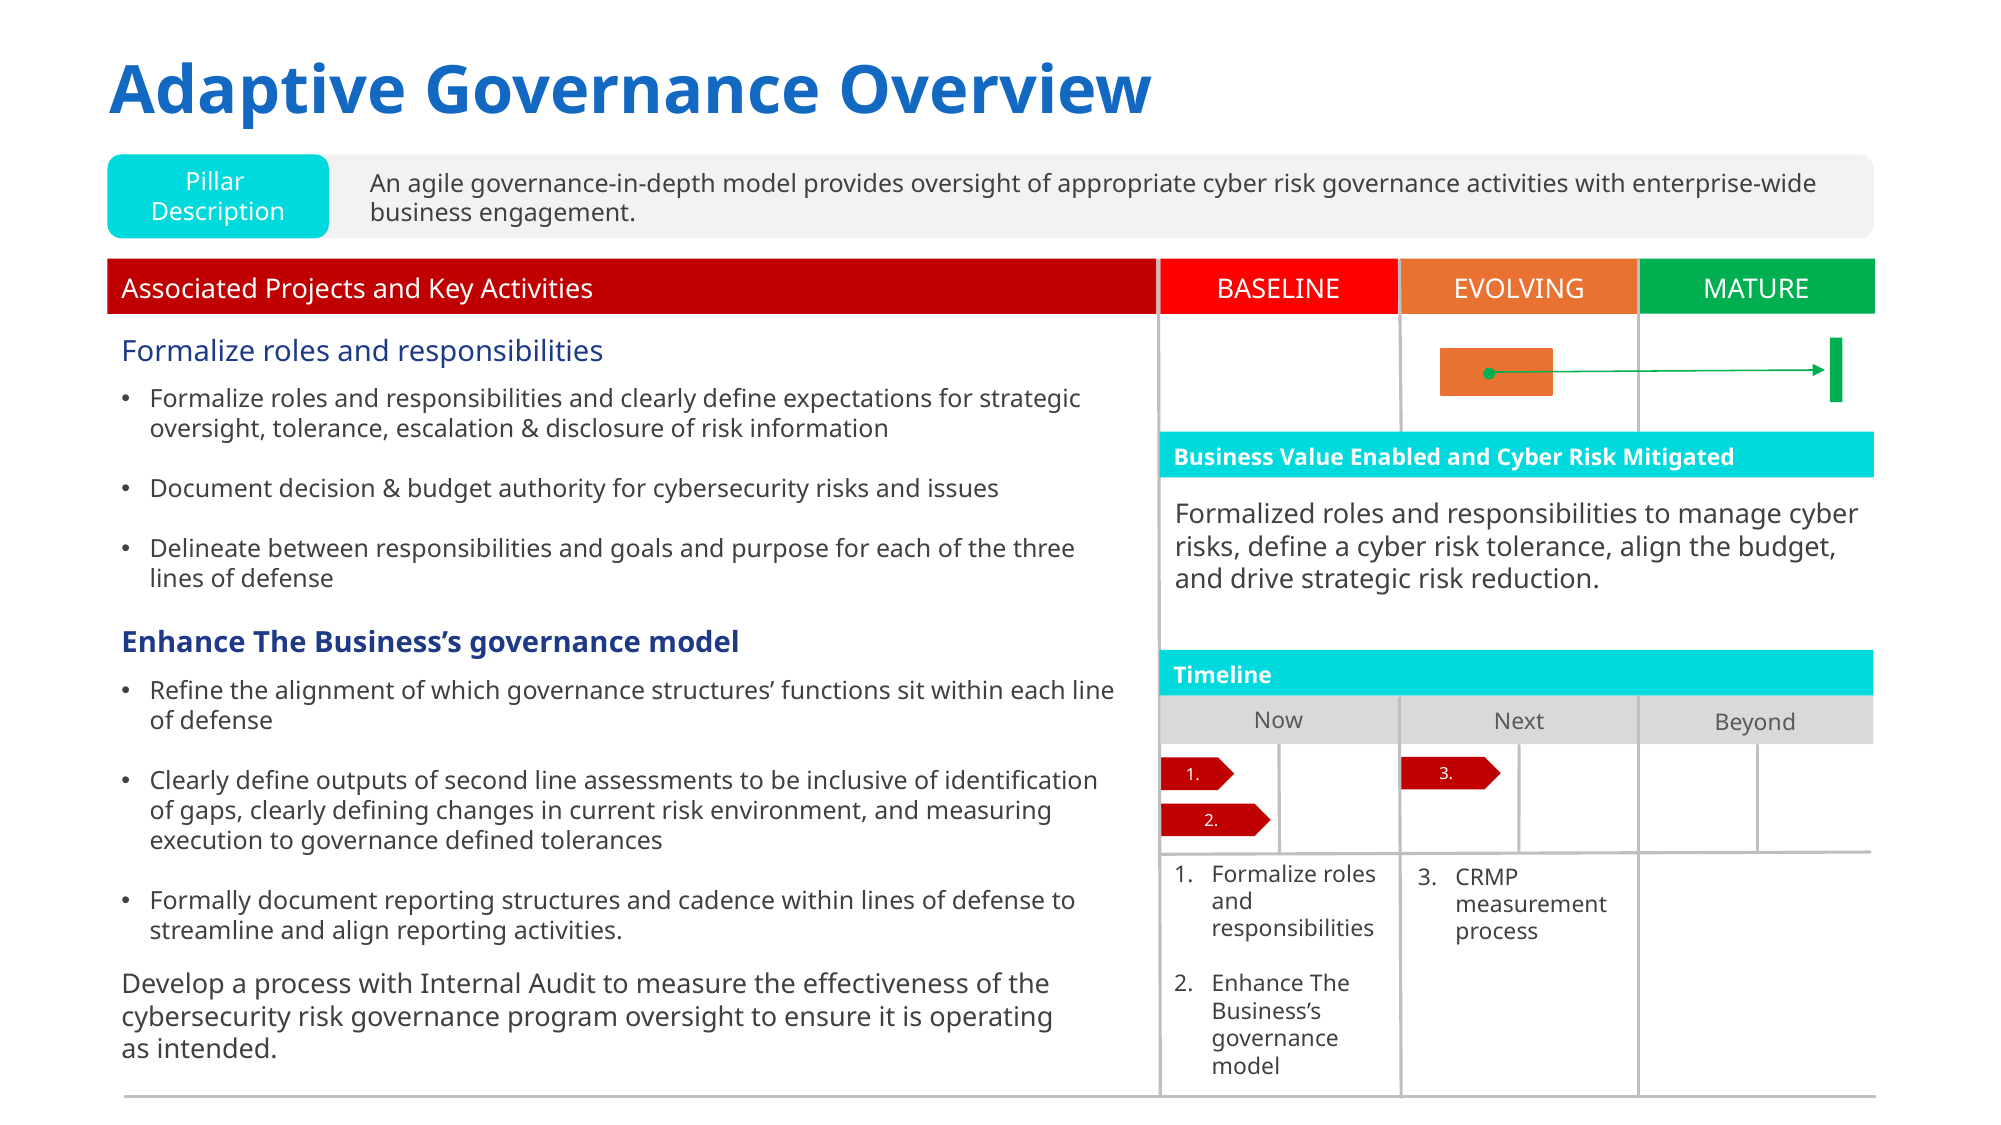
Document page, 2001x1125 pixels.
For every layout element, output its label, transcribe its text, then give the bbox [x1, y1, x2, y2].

text_box [1168, 430, 1875, 479]
text_box EVOLVING [1407, 264, 1634, 312]
text_box [1168, 649, 1875, 694]
text_box CRMP measurement process [1409, 867, 1631, 952]
text_box Pillar Description [107, 158, 329, 233]
text_box [108, 233, 328, 240]
text_box Beyond [1643, 699, 1874, 743]
text_box MATURE [1644, 264, 1875, 312]
text_box [1398, 257, 1636, 264]
text_box [110, 153, 327, 158]
text_box [106, 257, 1158, 315]
text_box [1440, 348, 1553, 396]
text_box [1159, 851, 1871, 855]
text_box 1. [1168, 756, 1236, 792]
text_box Next [1406, 699, 1635, 742]
text_box Associated Projects and Key Activities [106, 263, 1139, 311]
text_box [1636, 694, 1875, 745]
text_box [1636, 257, 1876, 315]
text_box Business Value Enabled and Cyber Risk Mitigated [1168, 435, 1847, 478]
text_box Now [1168, 698, 1394, 741]
text_box Timeline [1168, 653, 1846, 694]
text_box Enhance The Business’s governance model [106, 615, 1090, 666]
text_box BASELINE [1167, 264, 1392, 312]
text_box 3. [1409, 755, 1502, 791]
text_box [1398, 694, 1636, 699]
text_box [1491, 369, 1826, 373]
text_box [1159, 257, 1398, 264]
text_box Formalize roles and responsibilities Enhance The Business’s governance model [1168, 867, 1391, 1087]
text_box An agile governance-in-depth model provides oversight of appropriate cyber risk governance activities with enterprise-wide business engagement. [354, 159, 1849, 235]
text_box 2. [1168, 802, 1270, 838]
text_box Formalize roles and responsibilities [106, 325, 1072, 375]
text_box [1829, 336, 1844, 403]
text_box Develop a process with Internal Audit to measure the effectiveness of the cybersecurity risk governance program oversight to ensure it is operating as intended. [106, 959, 1103, 1072]
text_box [1168, 741, 1391, 745]
text_box [1481, 366, 1491, 381]
text_box Formalized roles and responsibilities to manage cyber risks, define a cyber risk tolerance, align the budget, and drive strategic risk reduction. [1168, 489, 1907, 602]
text_box [1168, 694, 1398, 698]
text_box Refine the alignment of which governance structures’ functions sit within each line of defense Clearly define outputs of second line assessments to be inclusive of identification of gaps, clearly defining changes in current risk environment, and measuring execution to governance defined tolerances Formally document reporting structures and cadence within lines of defense to streamline and align reporting activities. [106, 667, 1139, 952]
text_box [317, 152, 1876, 240]
text_box Formalize roles and responsibilities and clearly define expectations for strategic oversight, tolerance, escalation & disclosure of risk information Document decision & budget authority for cybersecurity risks and issues Delineate between responsibilities and goals and purpose for each of the three lines of defense [106, 375, 1120, 600]
text_box Adaptive Governance Overview [94, 46, 1267, 136]
